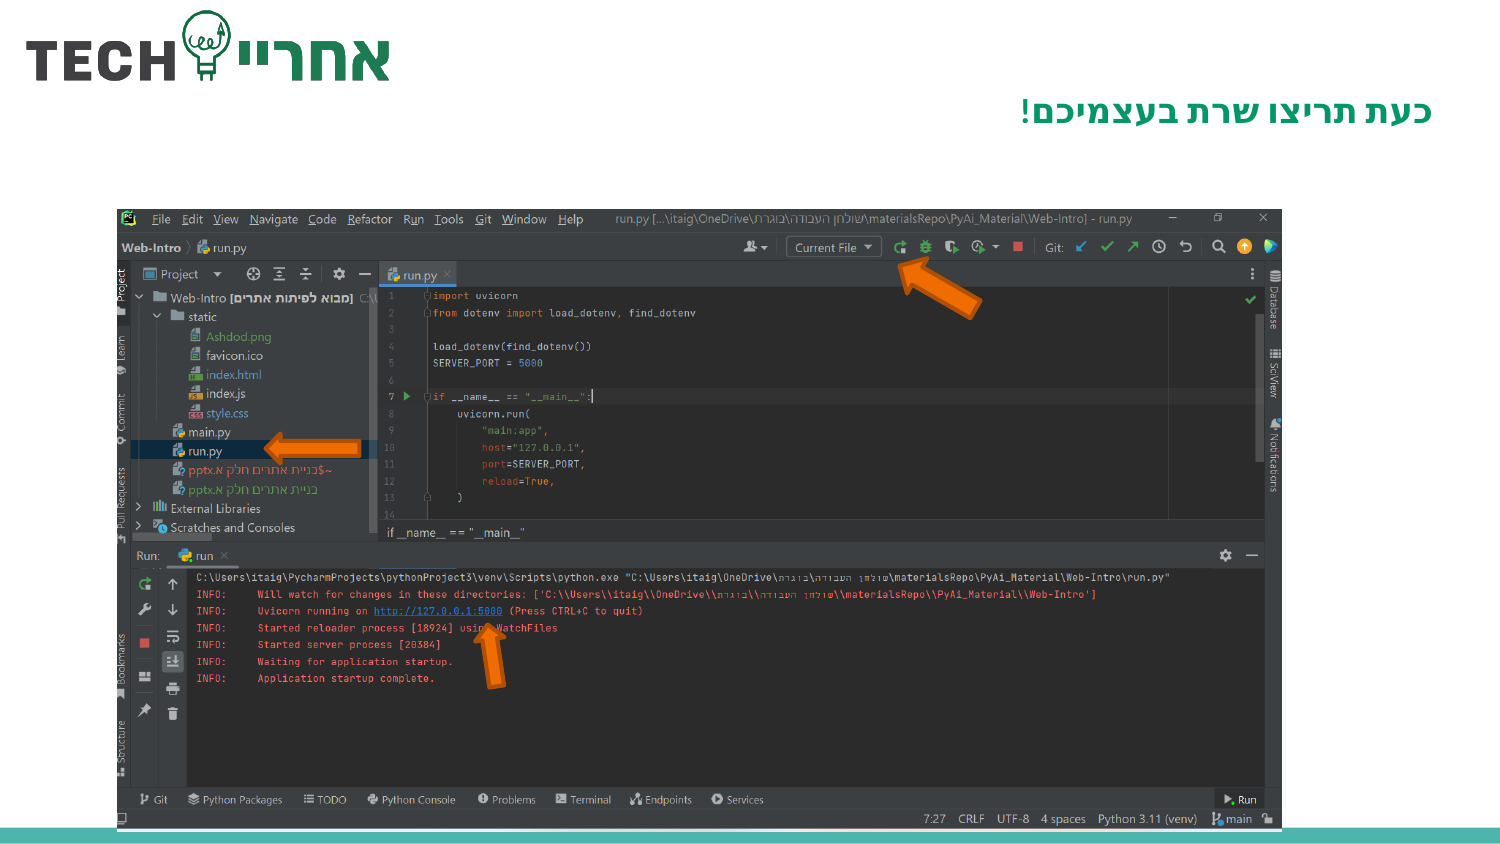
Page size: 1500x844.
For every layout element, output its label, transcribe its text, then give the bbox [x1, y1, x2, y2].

title כעת תריצו שרת בעצמיכם! [51, 72, 1449, 189]
picture [0, 0, 440, 116]
picture [117, 209, 1282, 833]
